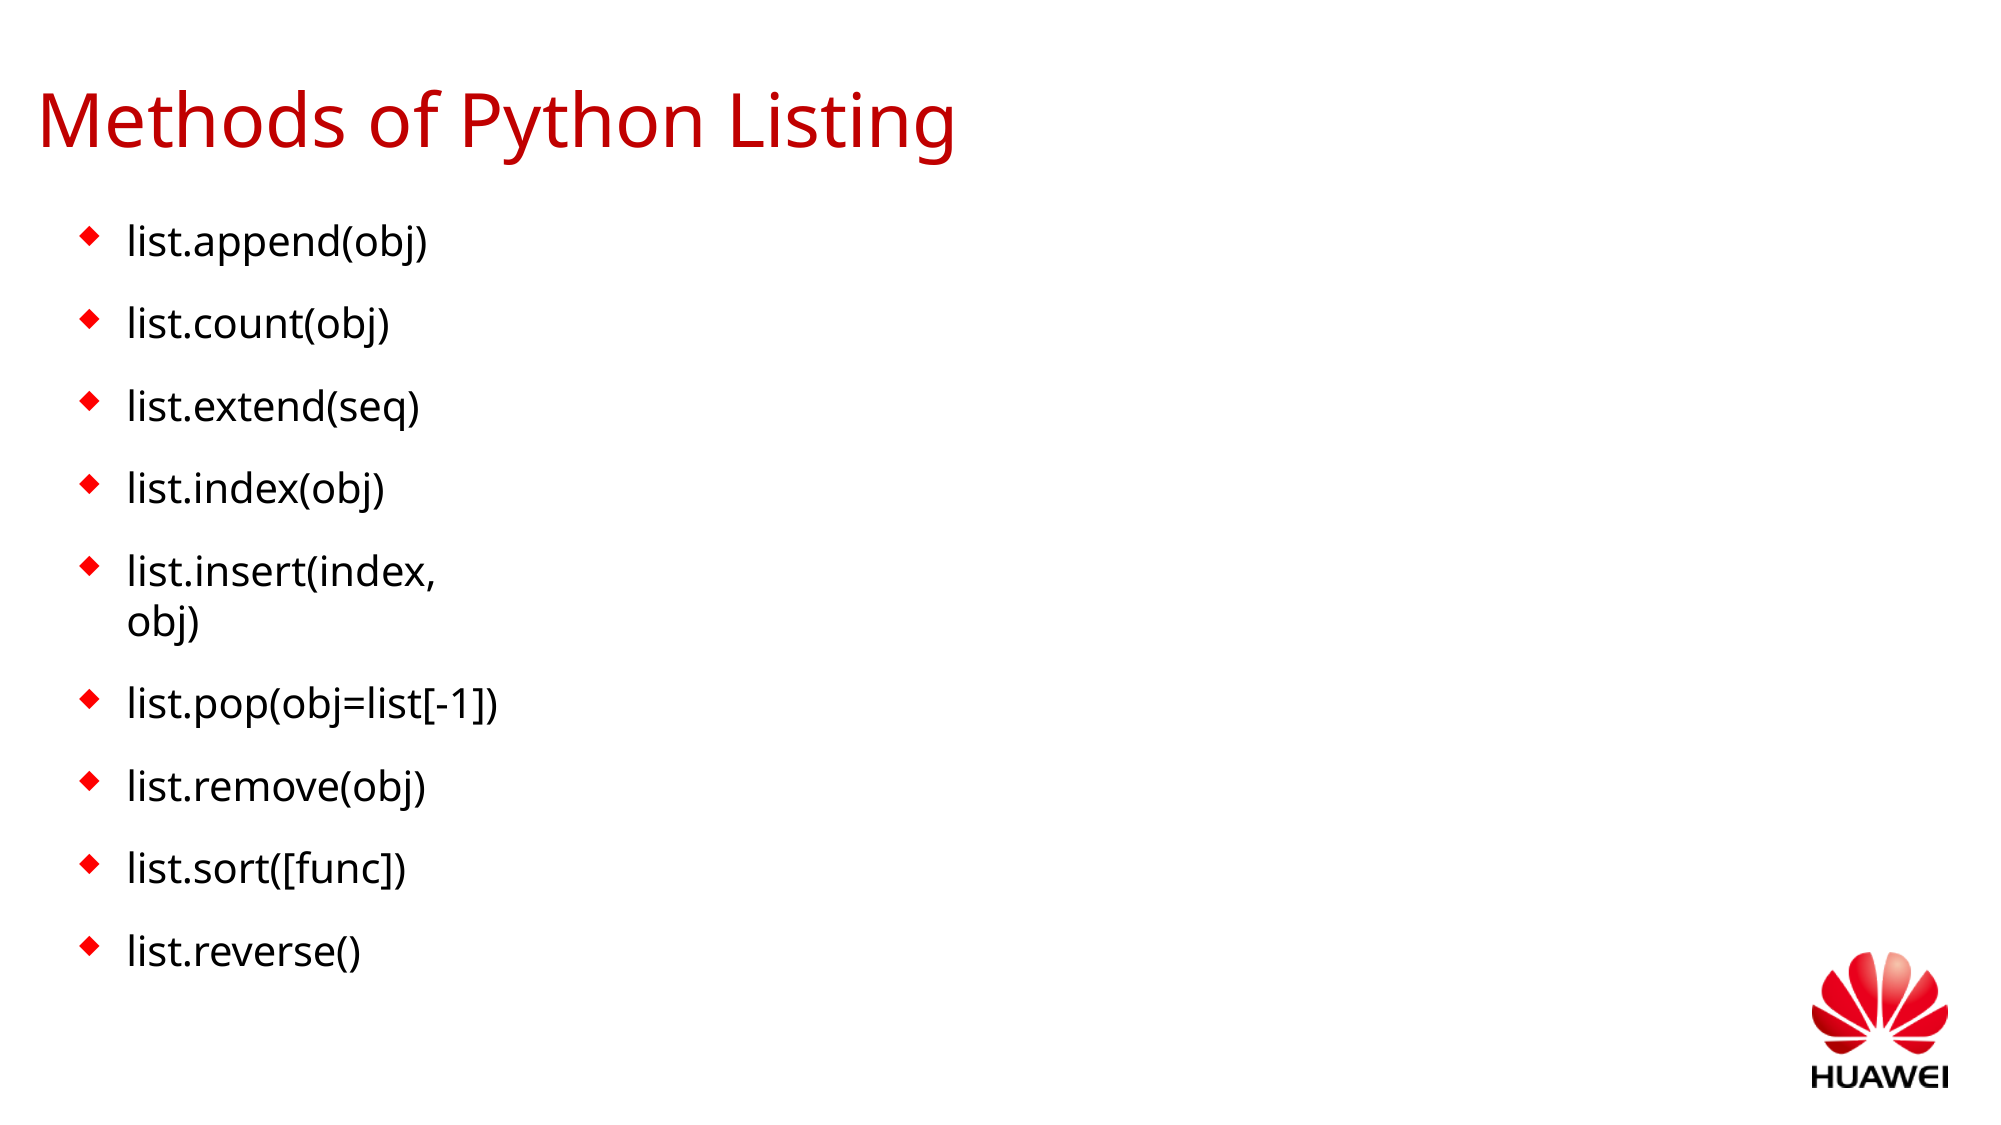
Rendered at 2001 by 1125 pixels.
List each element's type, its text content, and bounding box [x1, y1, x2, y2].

title Methods of Python Listing [0, 2, 1700, 261]
picture [1812, 952, 1948, 1088]
text_box list.append(obj) list.count(obj) list.extend(seq) list.index(obj) list.insert(index, obj) list.pop(obj=list[-1]) list.remove(obj) list.sort([func]) list.reverse() [75, 212, 500, 975]
